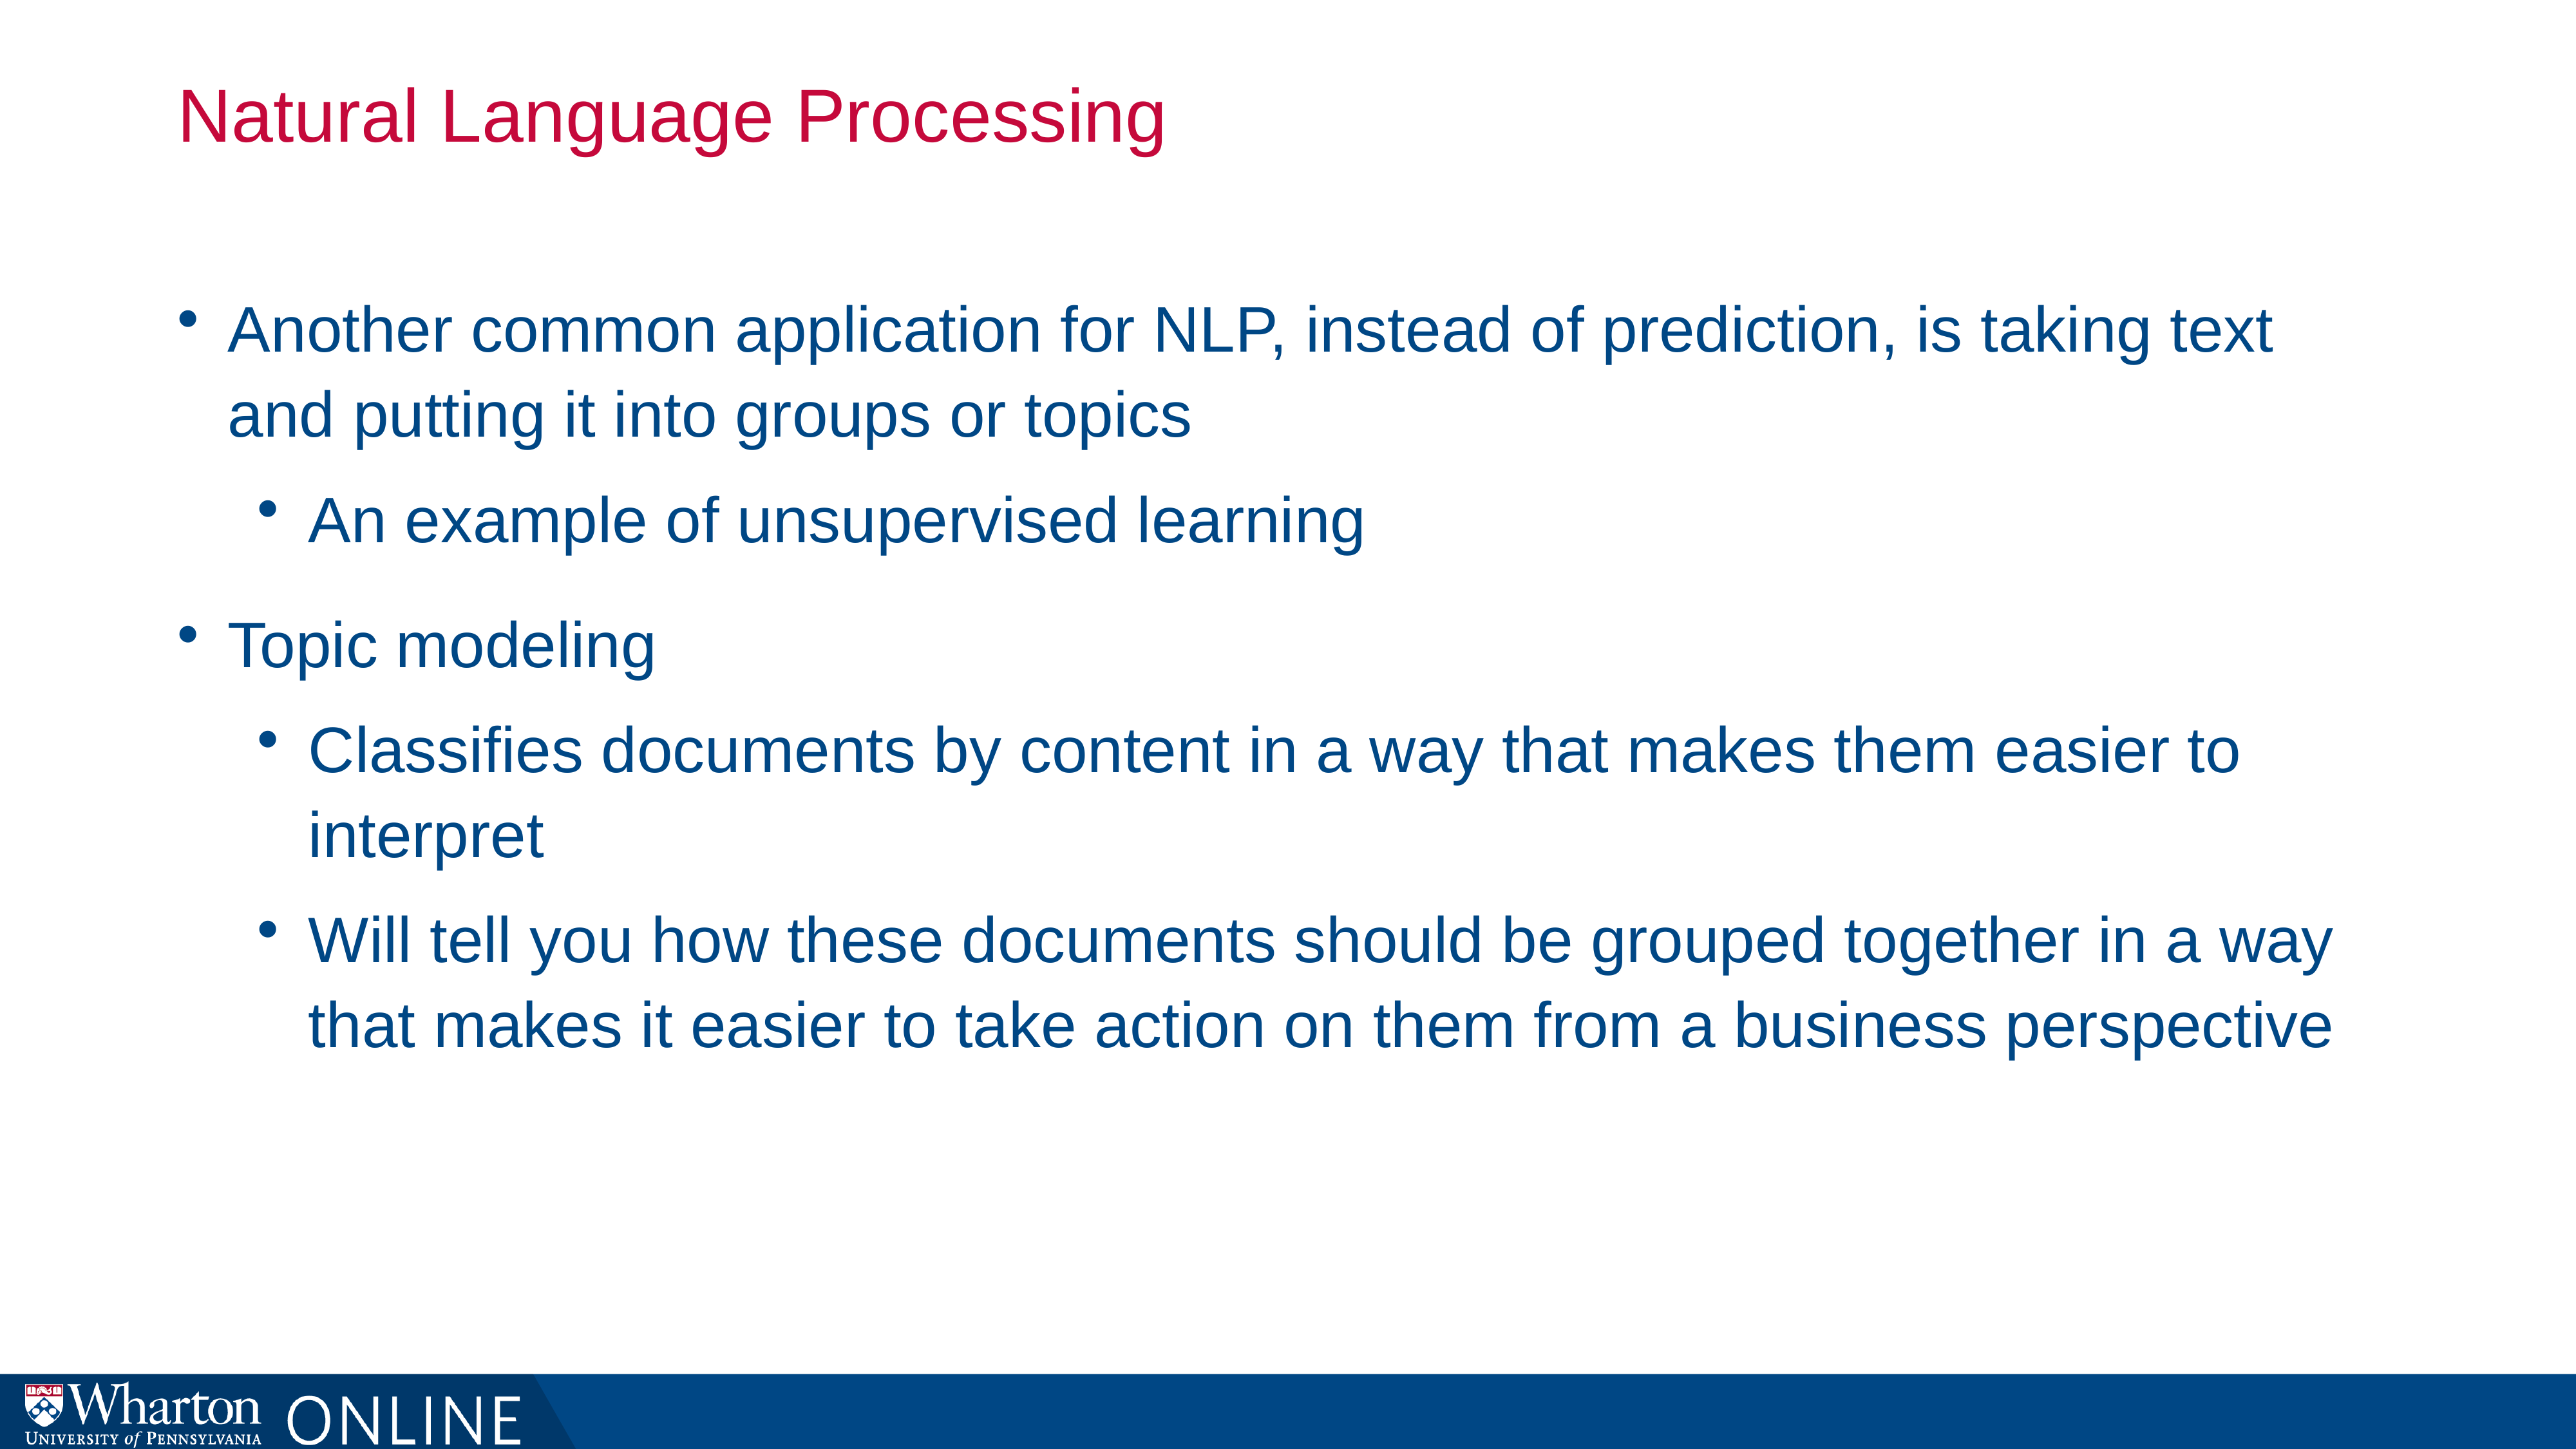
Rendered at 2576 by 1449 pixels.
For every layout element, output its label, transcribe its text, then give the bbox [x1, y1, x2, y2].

title Natural Language Processing [176, 77, 2400, 179]
picture [25, 1381, 520, 1448]
list Another common application for NLP, instead of prediction, is taking text and putting it into groups or topics An example of unsupervised learning Topic modeling Classifies documents by content in a way that makes them easier to interpret Will tell you how these documents should be grouped together in a way that makes it easier to take action on them from a business perspective [176, 279, 2400, 1281]
